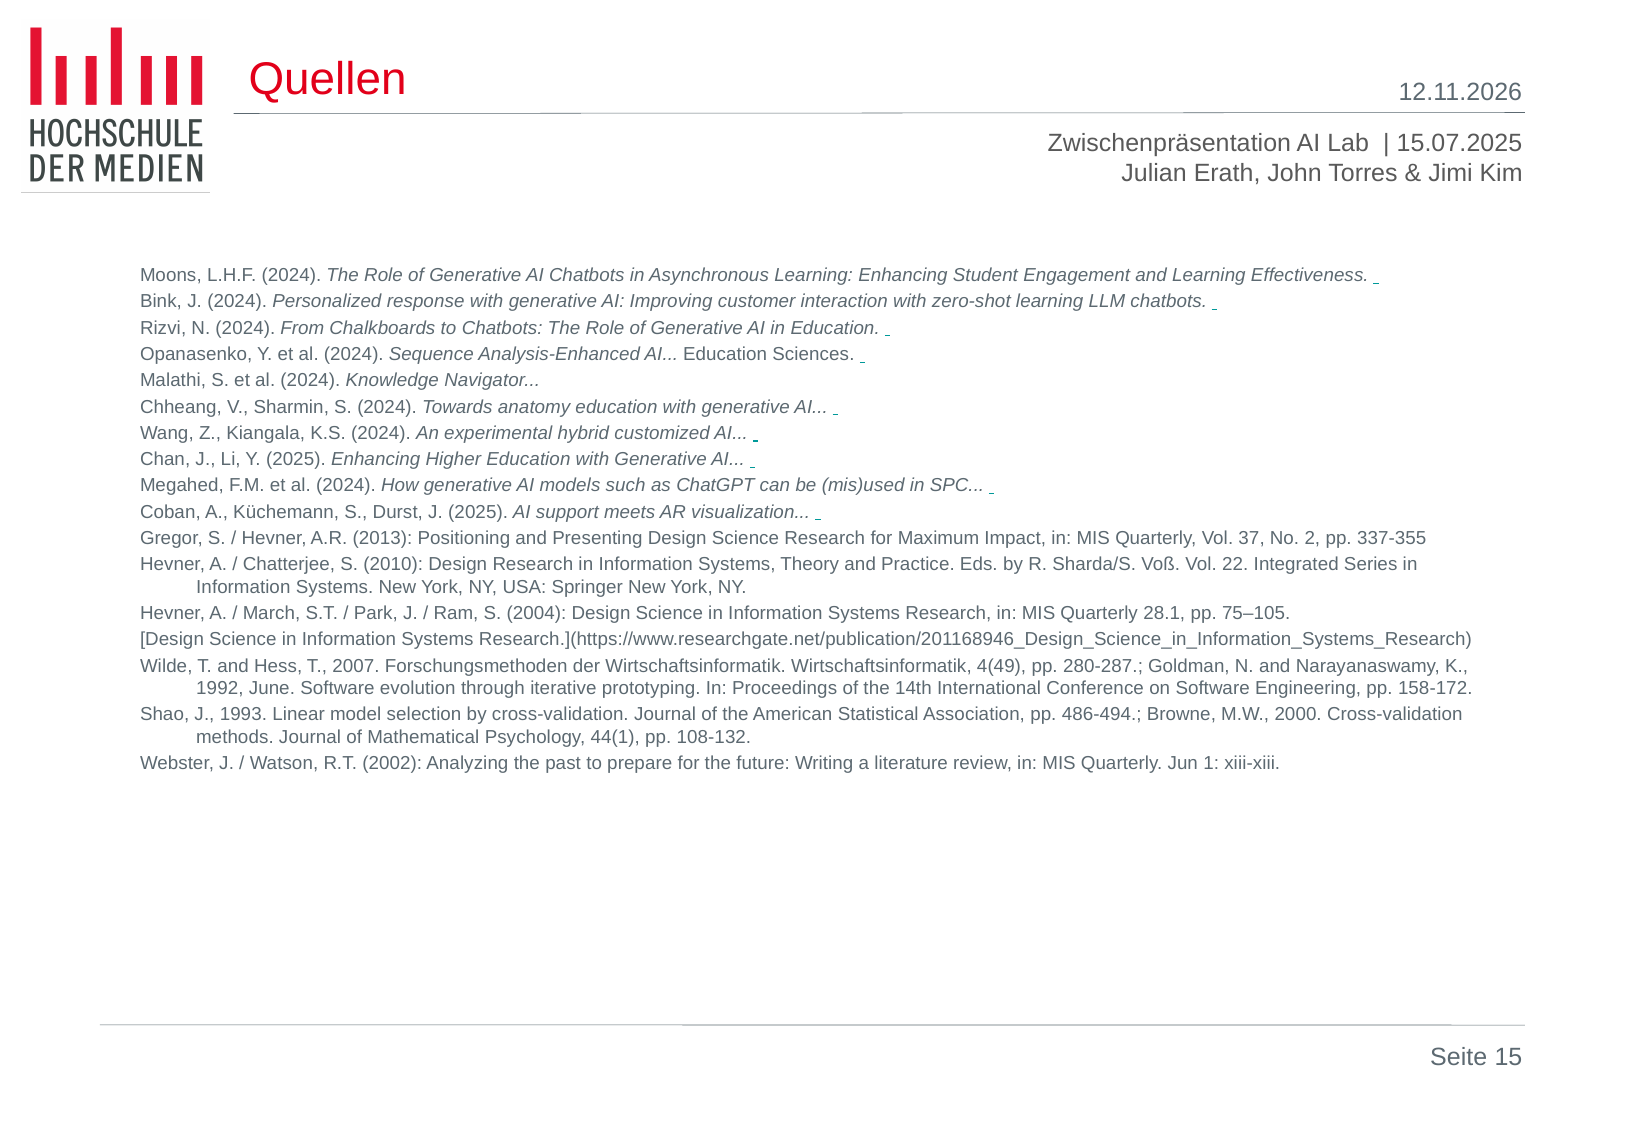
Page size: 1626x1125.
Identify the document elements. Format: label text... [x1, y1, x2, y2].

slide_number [1214, 67, 1538, 114]
title Quellen [233, 0, 1625, 112]
picture [21, 19, 210, 193]
list Moons, L.H.F. (2024). The Role of Generative AI Chatbots in Asynchronous Learning: Enhancing Student Engagement and Learning Effectiveness. Bink, J. (2024). Personalized response with generative AI: Improving customer interaction with zero-shot learning LLM chatbots. Rizvi, N. (2024). From Chalkboards to Chatbots: The Role of Generative AI in Education. Opanasenko, Y. et al. (2024). Sequence Analysis-Enhanced AI... Education Sciences. Malathi, S. et al. (2024). Knowledge Navigator... Chheang, V., Sharmin, S. (2024). Towards anatomy education with generative AI... Wang, Z., Kiangala, K.S. (2024). An experimental hybrid customized AI... Chan, J., Li, Y. (2025). Enhancing Higher Education with Generative AI... Megahed, F.M. et al. (2024). How generative AI models such as ChatGPT can be (mis)used in SPC... Coban, A., Küchemann, S., Durst, J. (2025). AI support meets AR visualization... Gregor, S. / Hevner, A.R. (2013): Positioning and Presenting Design Science Research for Maximum Impact, in: MIS Quarterly, Vol. 37, No. 2, pp. 337-355 Hevner, A. / Chatterjee, S. (2010): Design Research in Information Systems, Theory and Practice. Eds. by R. Sharda/S. Voß. Vol. 22. Integrated Series in Information Systems. New York, NY, USA: Springer New York, NY. Hevner, A. / March, S.T. / Park, J. / Ram, S. (2004): Design Science in Information Systems Research, in: MIS Quarterly 28.1, pp. 75–105. [Design Science in Information Systems Research.](https://www.researchgate.net/publication/201168946_Design_Science_in_Information_Systems_Research) Wilde, T. and Hess, T., 2007. Forschungsmethoden der Wirtschaftsinformatik. Wirtschaftsinformatik, 4(49), pp. 280-287.; Goldman, N. and Narayanaswamy, K., 1992, June. Software evolution through iterative prototyping. In: Proceedings of the 14th International Conference on Software Engineering, pp. 158-172. Shao, J., 1993. Linear model selection by cross-validation. Journal of the American Statistical Association, pp. 486-494.; Browne, M.W., 2000. Cross-validation methods. Journal of Mathematical Psychology, 44(1), pp. 108-132. Webster, J. / Watson, R.T. (2002): Analyzing the past to prepare for the future: Writing a literature review, in: MIS Quarterly. Jun 1: xiii-xiii. [125, 255, 1525, 1000]
slide_number Seite 15 [1387, 1033, 1538, 1108]
